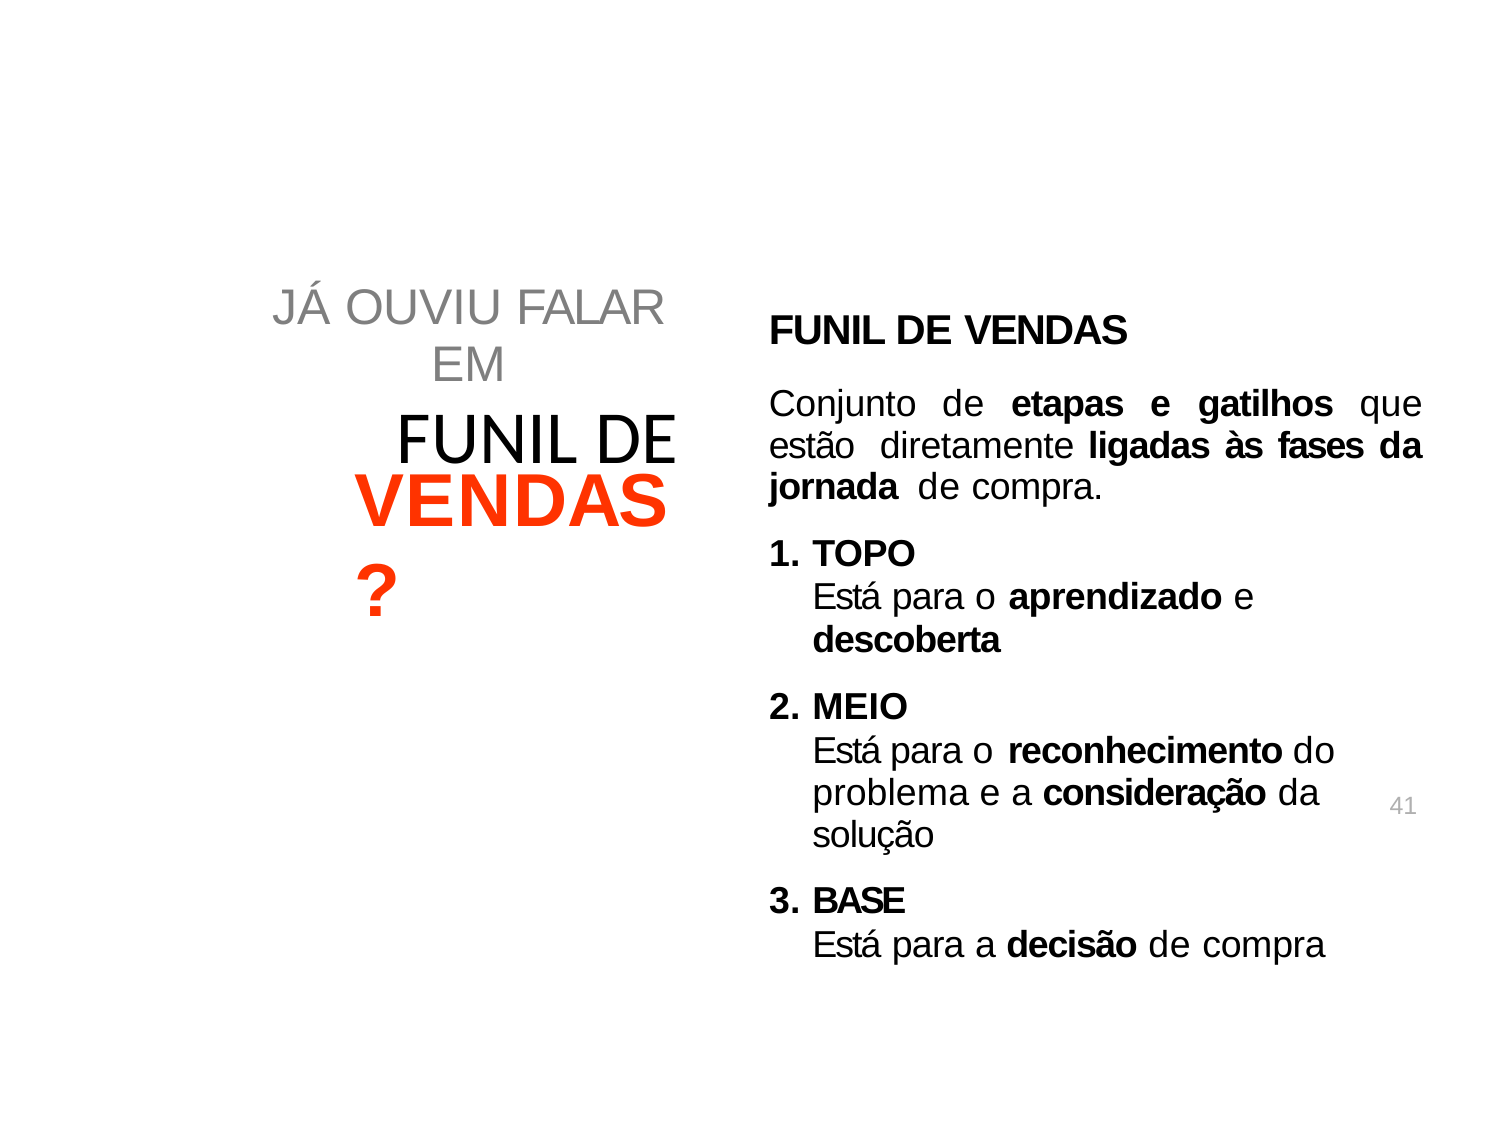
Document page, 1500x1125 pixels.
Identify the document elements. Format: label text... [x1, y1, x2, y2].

text_box VENDAS? [352, 448, 710, 631]
text_box FUNIL DE VENDAS Conjunto de etapas e gatilhos que estão diretamente ligadas às fases da jornada de compra. TOPO Está para o aprendizado e descoberta MEIO Está para o reconhecimento do problema e a consideração da solução BASE Está para a decisão de compra [766, 273, 1436, 965]
slide_number 41 [1383, 480, 1424, 1125]
title JÁ OUVIU FALAR EM FUNIL DE [227, 275, 710, 479]
